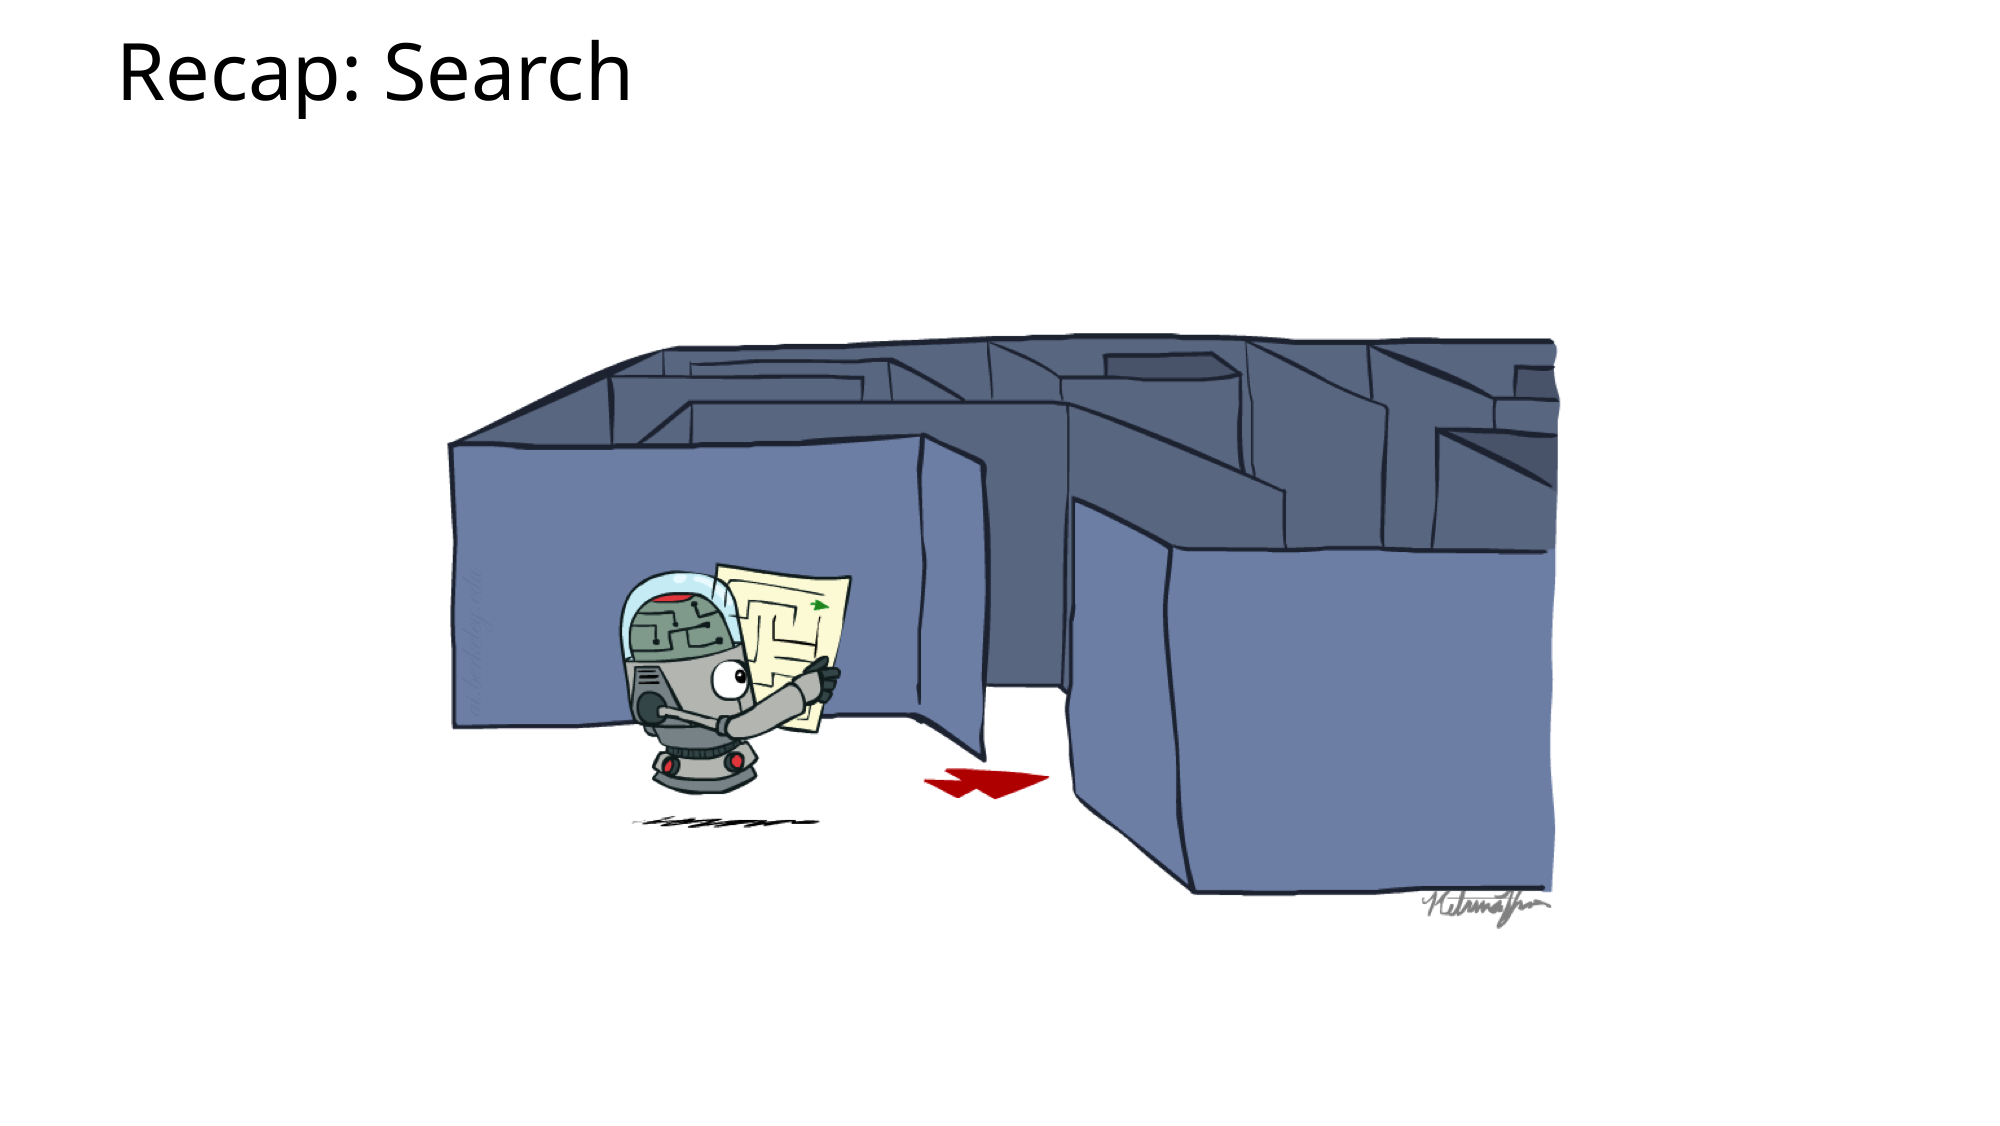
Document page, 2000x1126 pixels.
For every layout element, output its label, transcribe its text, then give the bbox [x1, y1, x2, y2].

picture [300, 12, 1625, 1007]
title Recap: Search [99, 3, 1900, 134]
